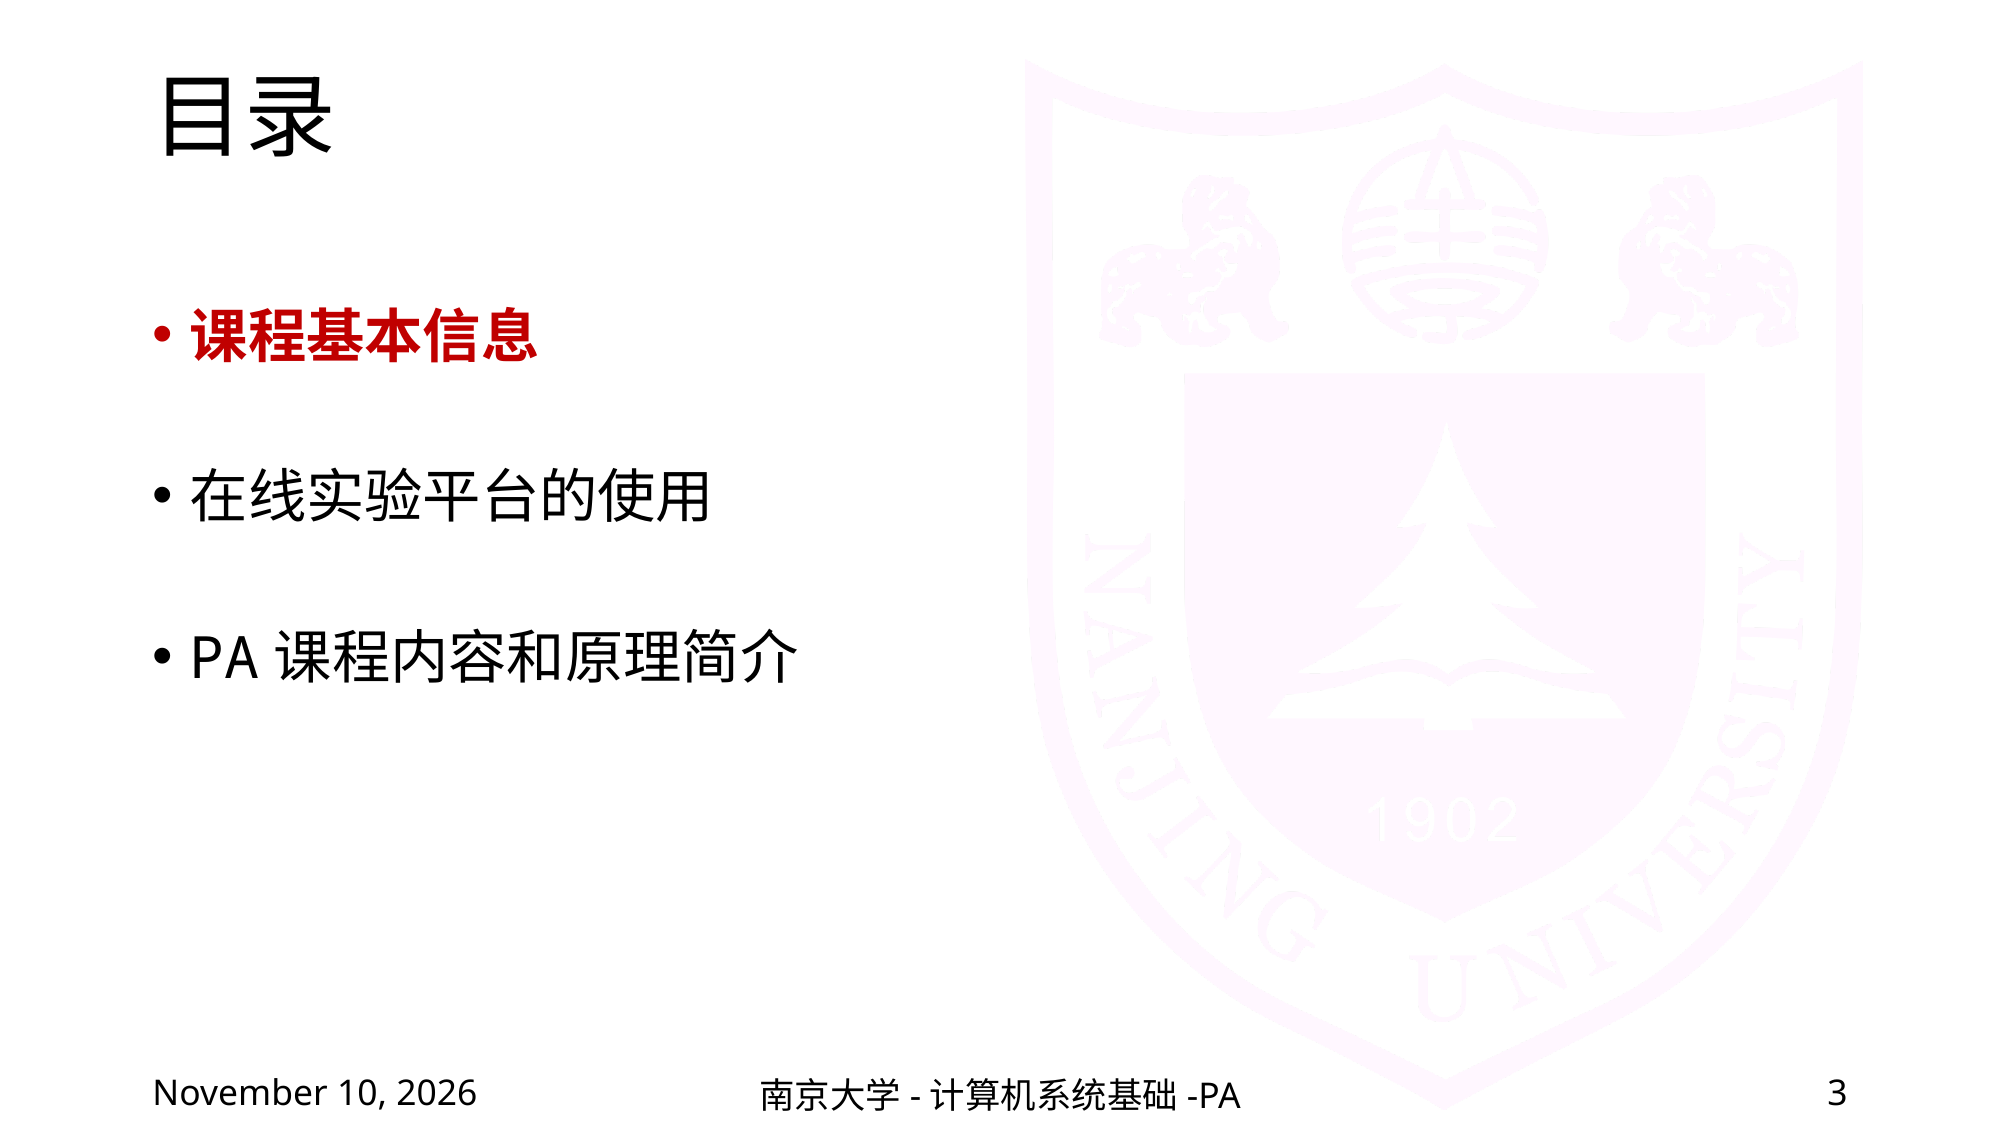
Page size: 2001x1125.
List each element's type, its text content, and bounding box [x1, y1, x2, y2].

slide_number 3 [1412, 1064, 1863, 1125]
list 课程基本信息 在线实验平台的使用 PA课程内容和原理简介 [137, 221, 1863, 1014]
title 目录 [137, 59, 1863, 181]
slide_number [137, 1064, 588, 1125]
footer 南京大学-计算机系统基础-PA [662, 1064, 1338, 1125]
